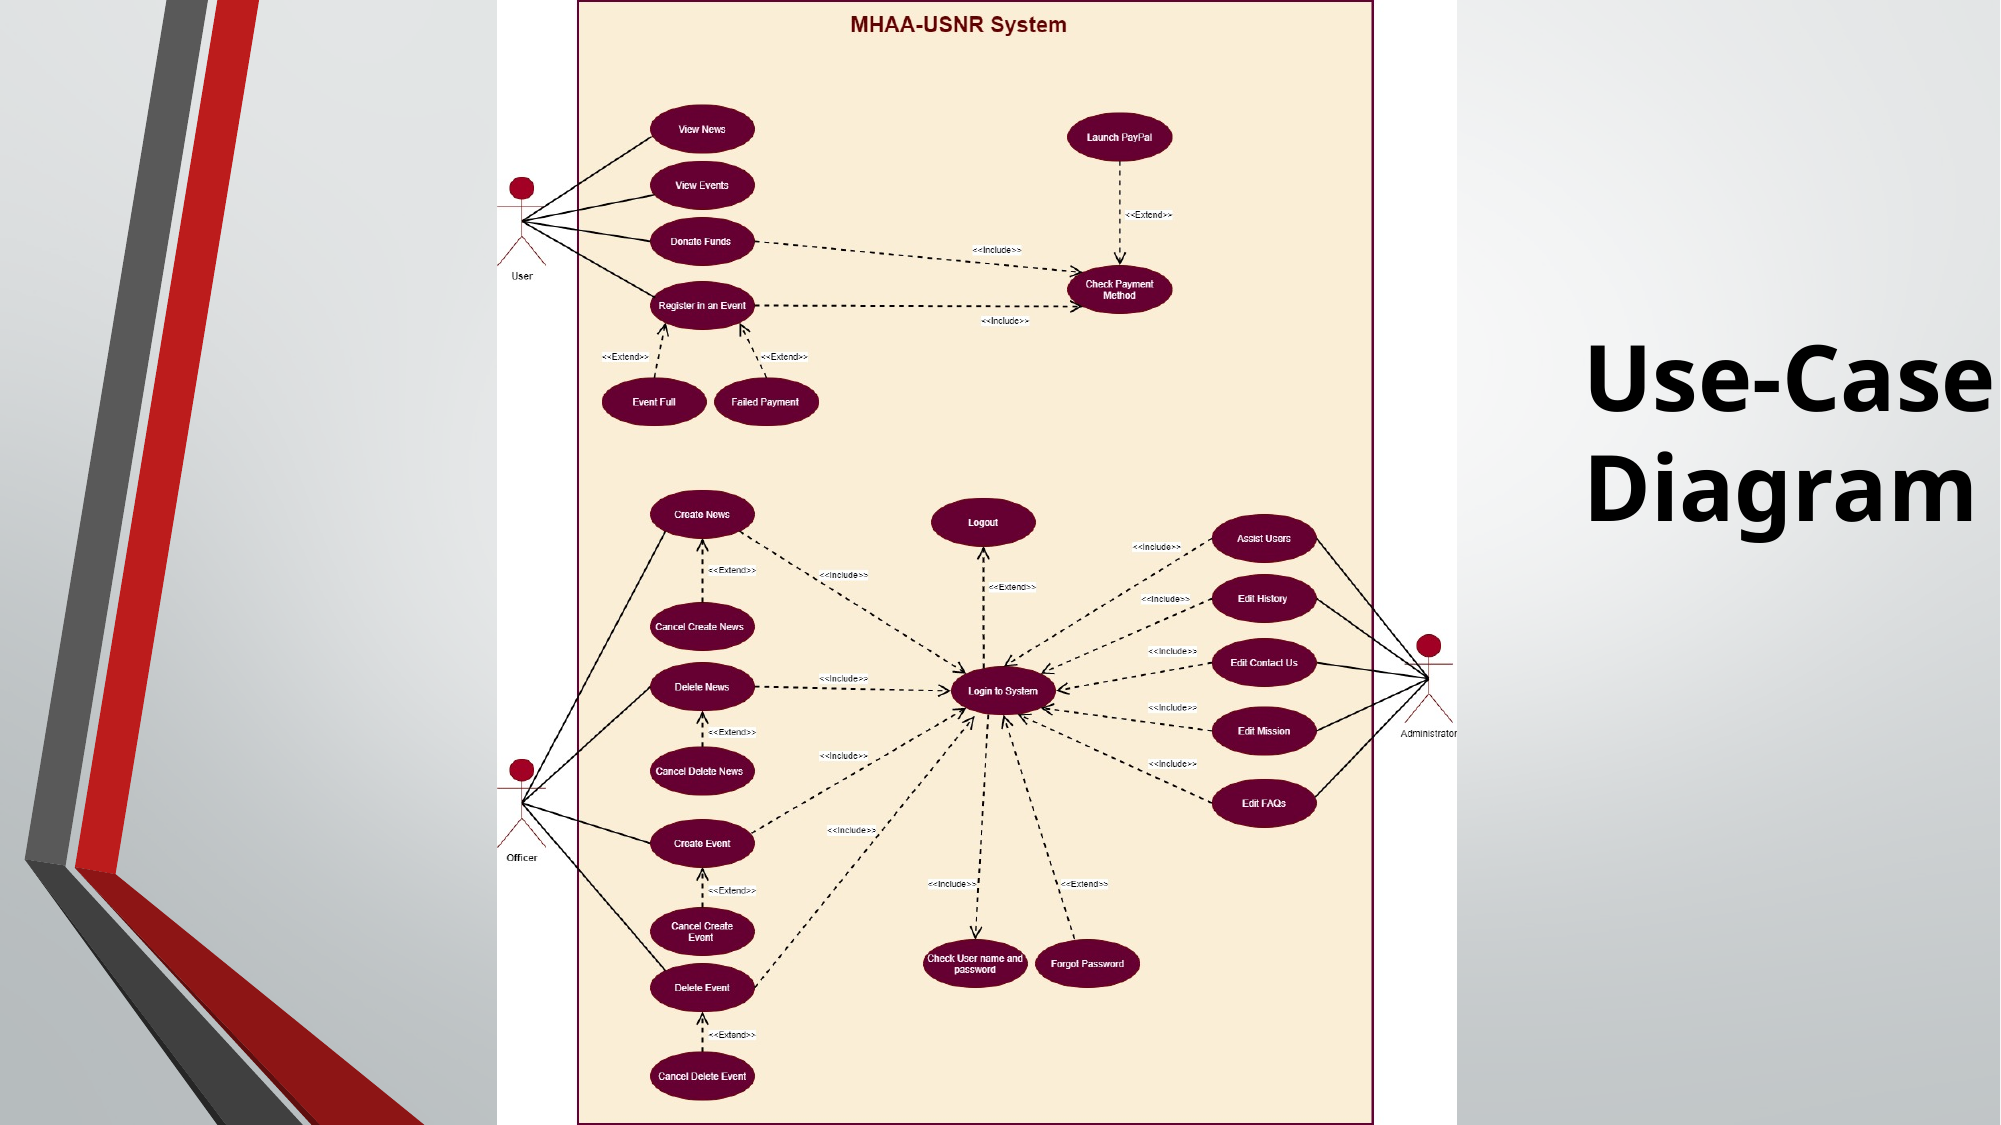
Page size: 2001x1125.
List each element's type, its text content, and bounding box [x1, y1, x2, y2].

picture [497, 0, 1458, 1125]
text_box Use-Case Diagram [1568, 237, 2000, 547]
